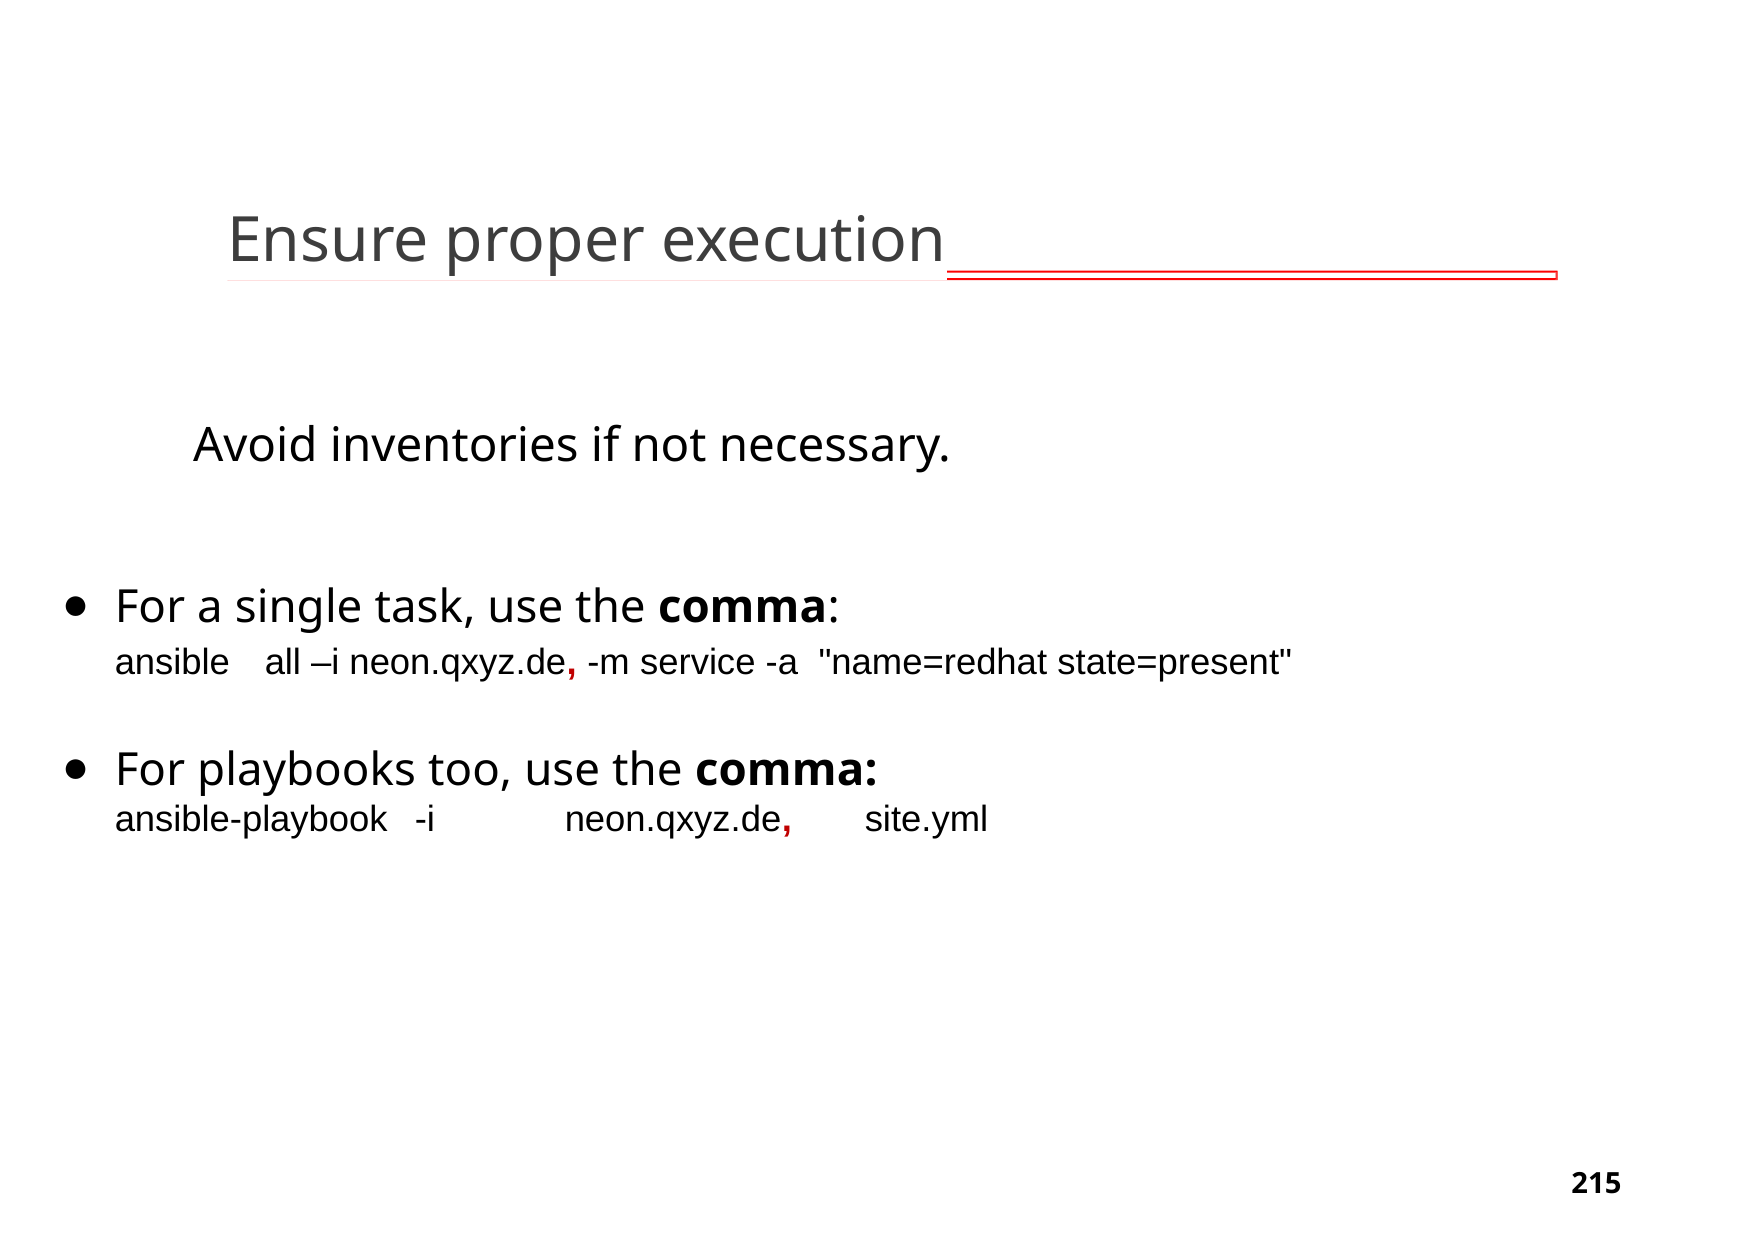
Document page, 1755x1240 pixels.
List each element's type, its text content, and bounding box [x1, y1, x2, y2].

text_box For a single task, use the comma: ansible all –i neon.qxyz.de, -m service -a "name=redhat state=present" For playbooks too, use the comma: ansible-playbook -i neon.qxyz.de, site.yml [60, 567, 1694, 839]
slide_number ‹#› [1567, 1164, 1715, 1240]
title Ensure proper execution [227, 185, 1459, 395]
text_box Avoid inventories if not necessary. [191, 411, 1524, 471]
